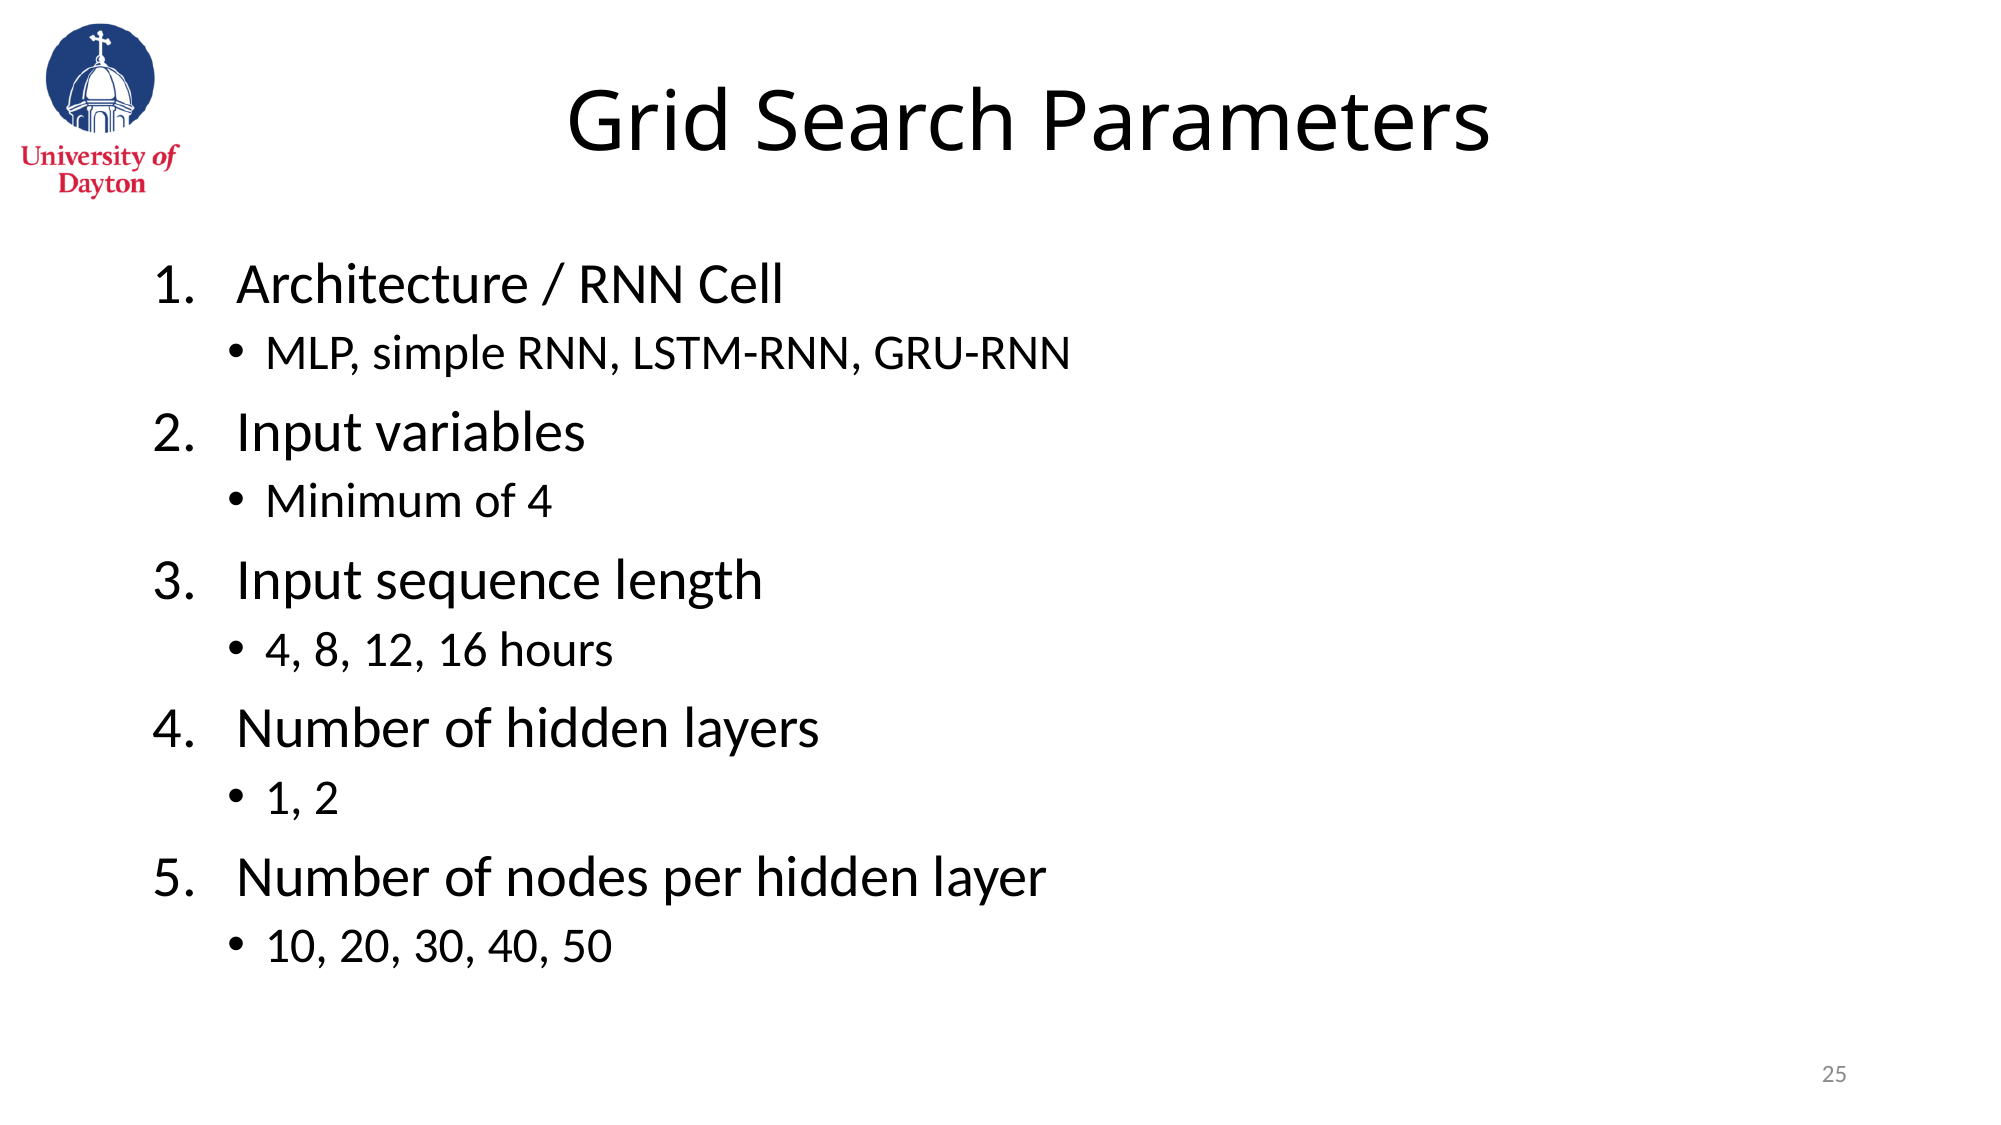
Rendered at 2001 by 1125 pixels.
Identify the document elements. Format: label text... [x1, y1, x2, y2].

title Grid Search Parameters [195, 48, 1863, 200]
list Architecture / RNN Cell MLP, simple RNN, LSTM-RNN, GRU-RNN Input variables Minimum of 4 Input sequence length 4, 8, 12, 16 hours Number of hidden layers 1, 2 Number of nodes per hidden layer 10, 20, 30, 40, 50 [137, 245, 1145, 1014]
slide_number 24 [1412, 1042, 1863, 1103]
